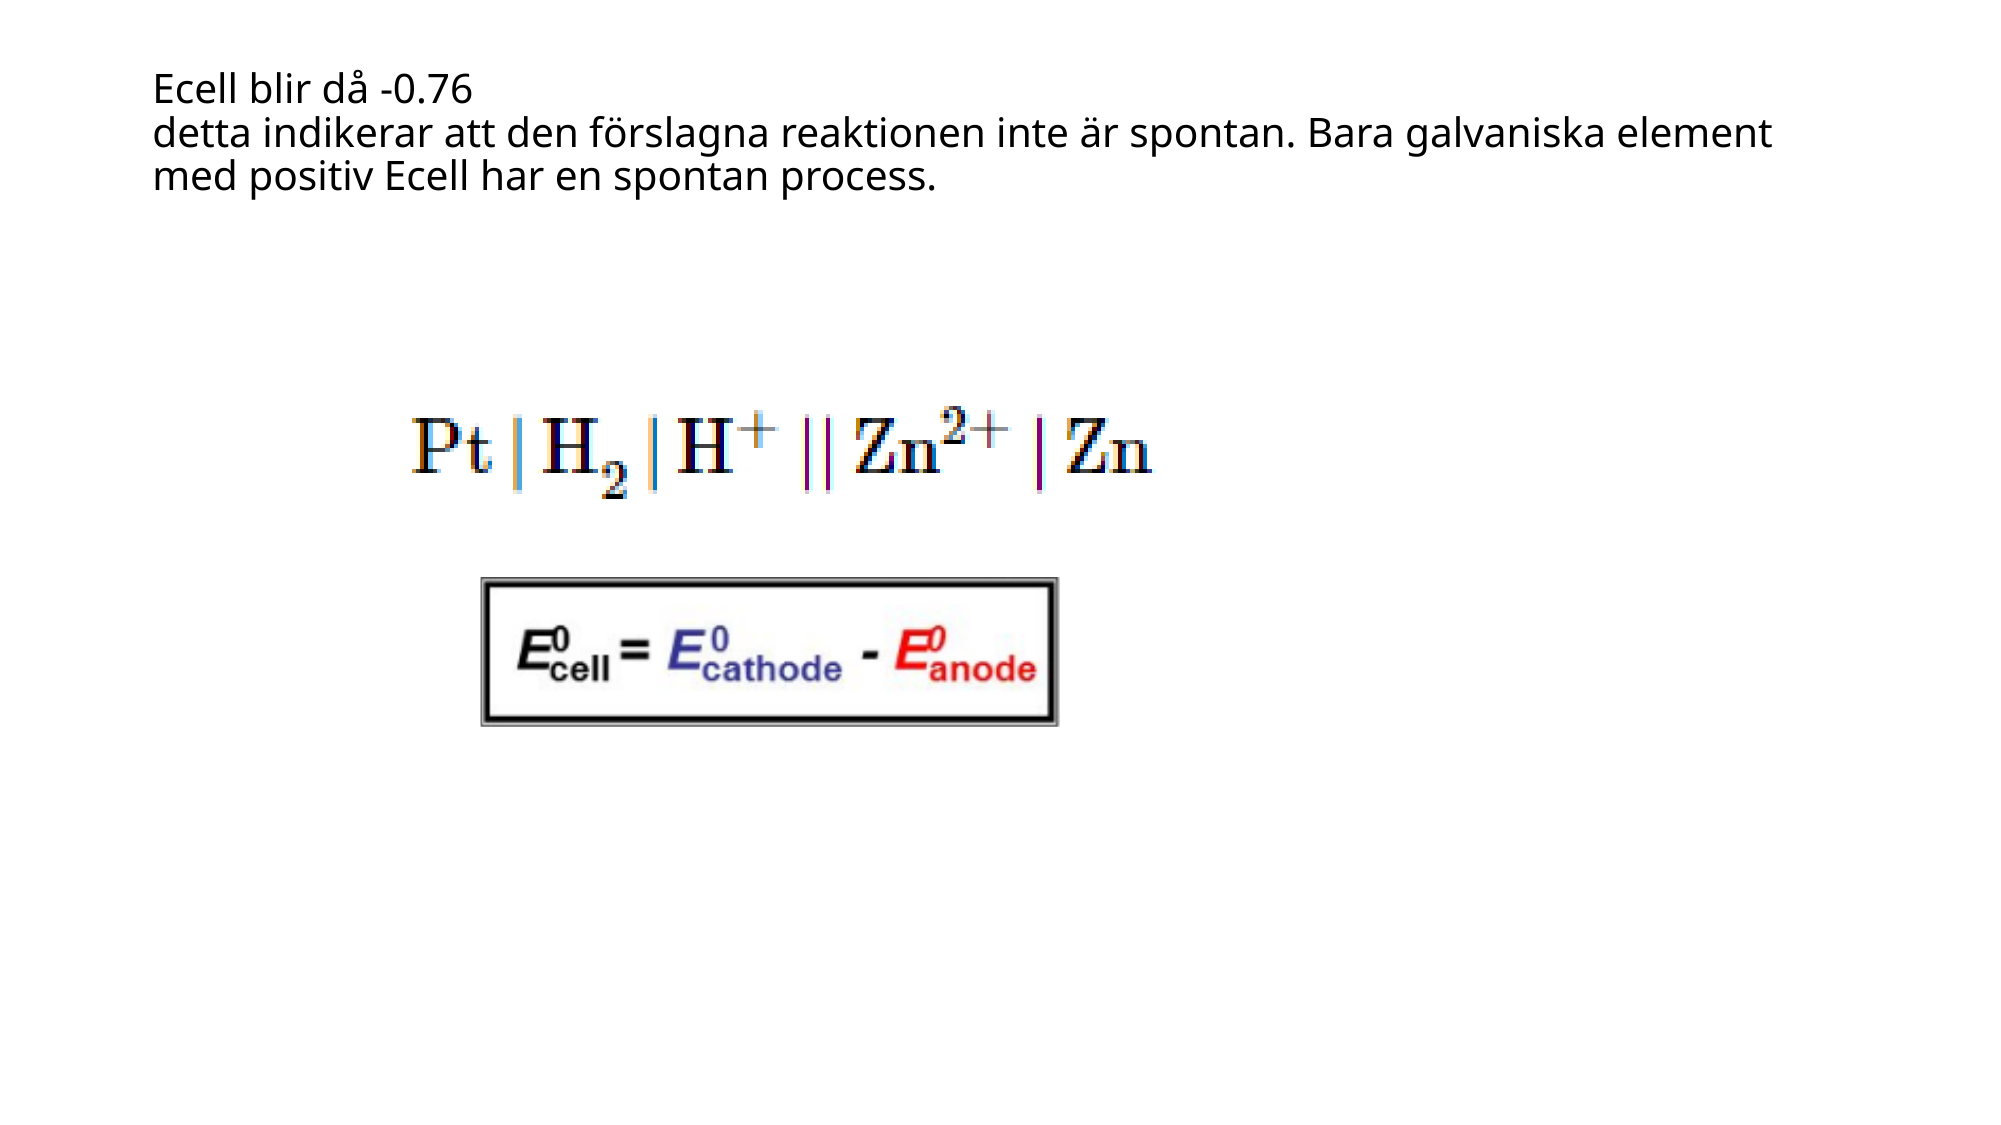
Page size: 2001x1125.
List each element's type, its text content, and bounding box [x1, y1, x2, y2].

picture [480, 577, 1060, 727]
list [282, 357, 1287, 590]
title Ecell blir då -0.76 detta indikerar att den förslagna reaktionen inte är spontan. Bara galvaniska element med positiv Ecell har en spontan process. [137, 59, 1863, 278]
